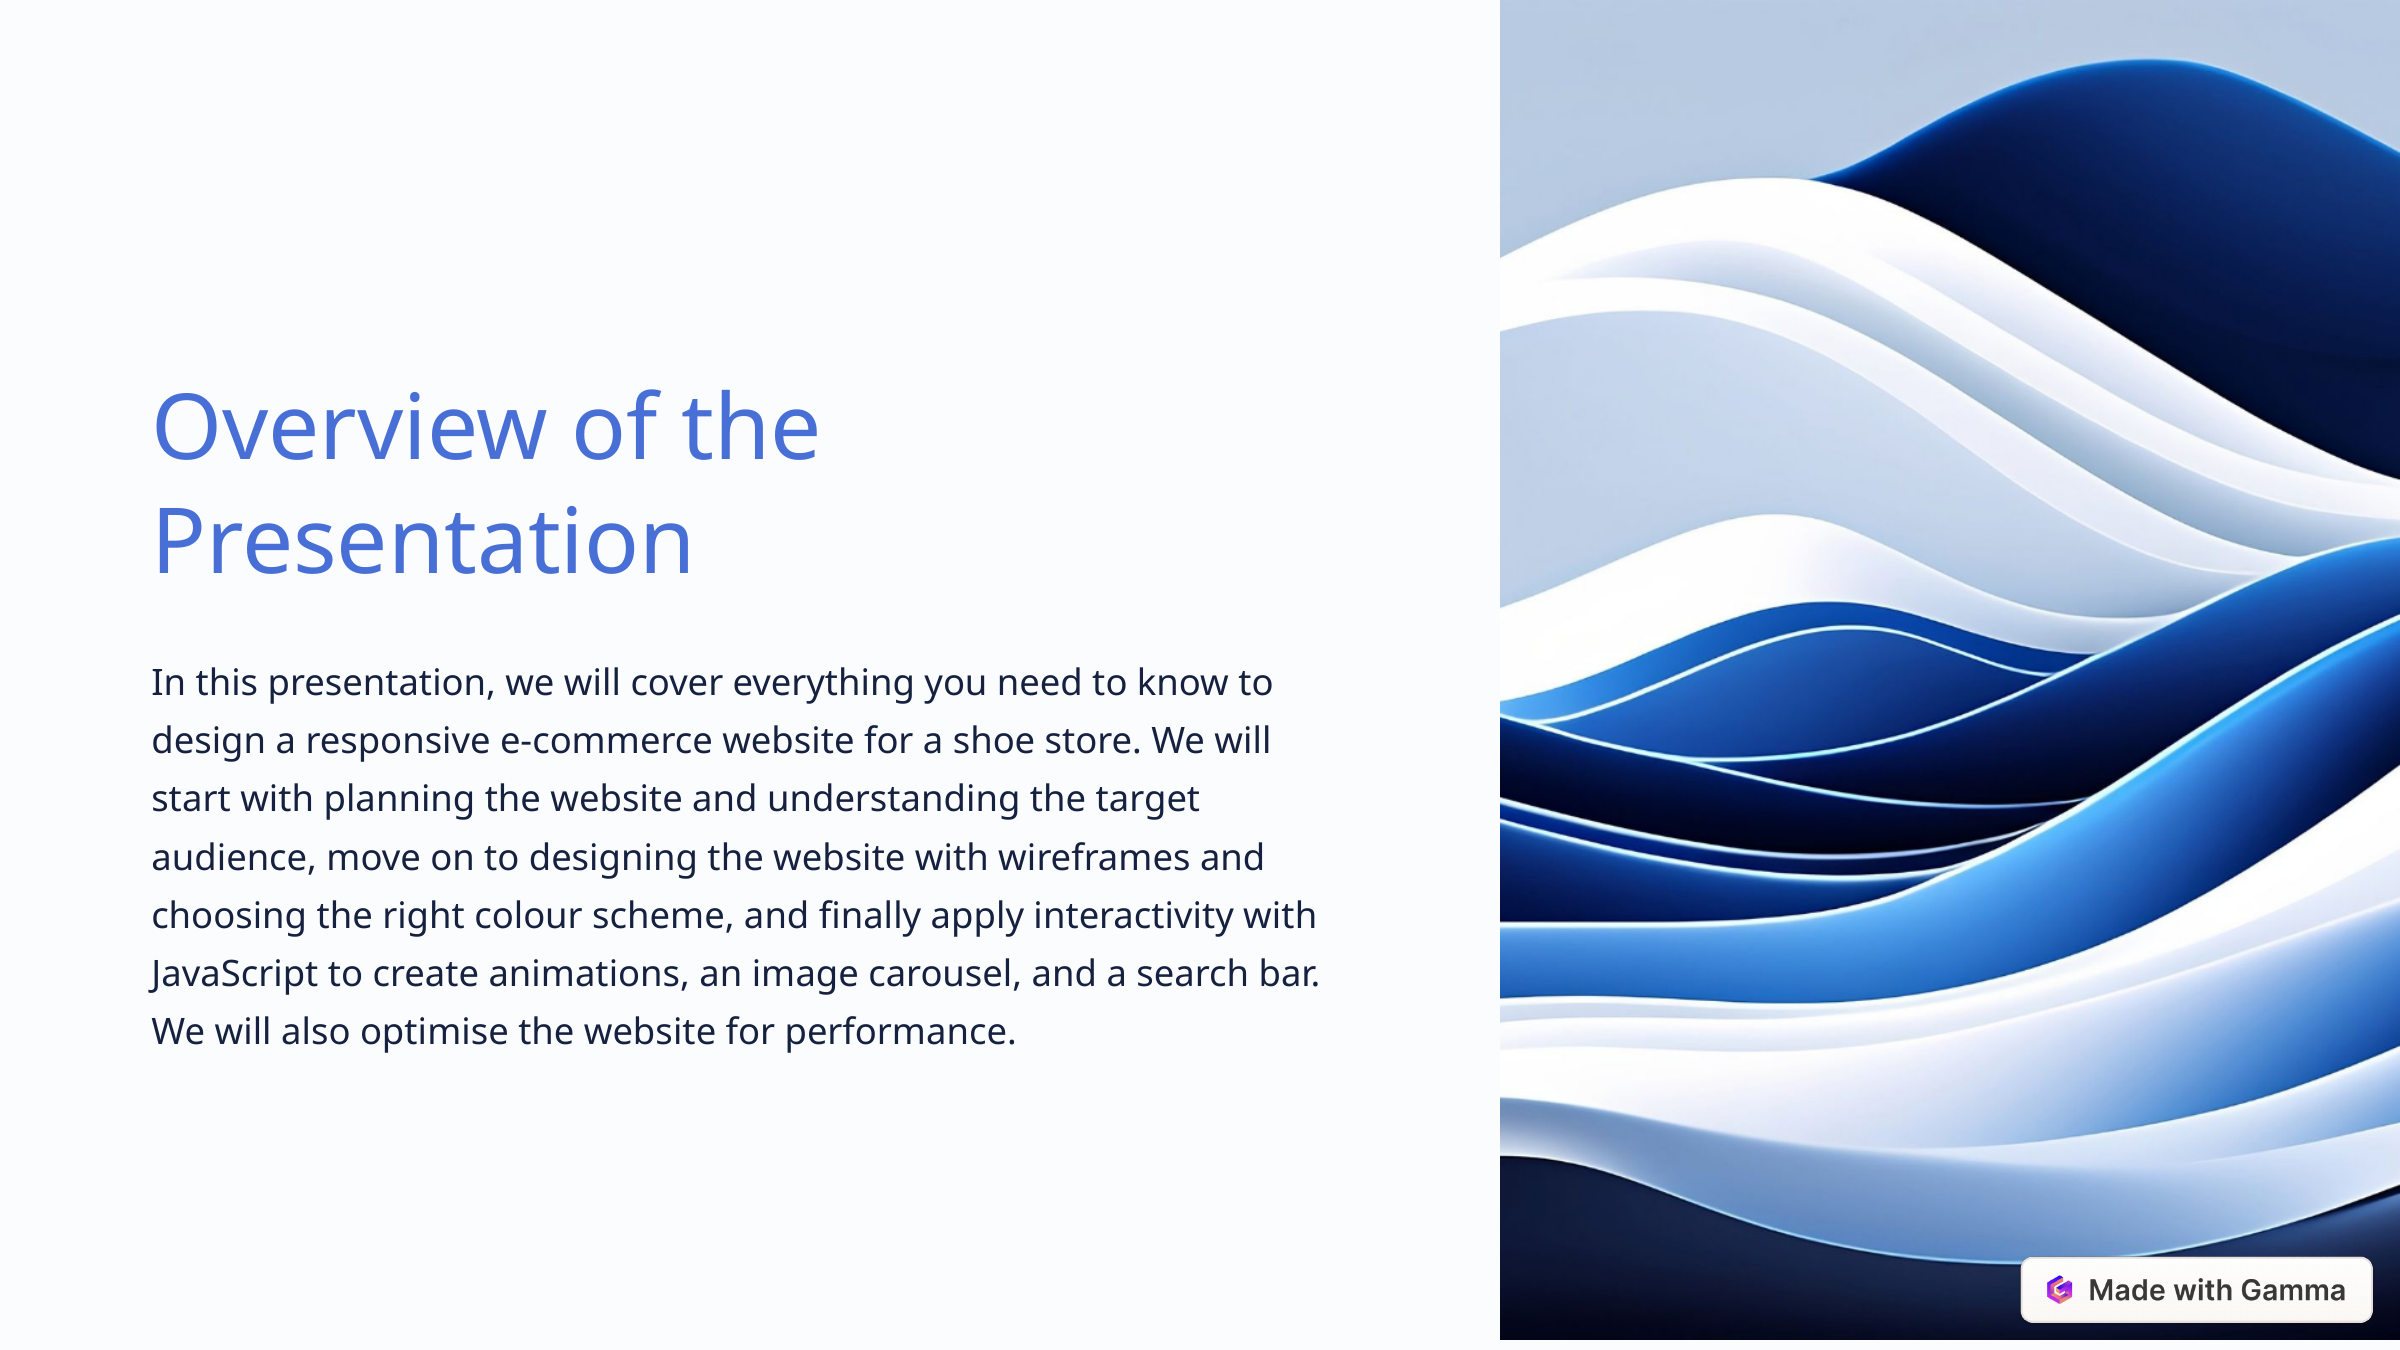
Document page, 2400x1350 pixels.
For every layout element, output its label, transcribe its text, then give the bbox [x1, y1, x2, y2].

picture [1499, 0, 2400, 1340]
text_box Overview of the Presentation [136, 356, 1364, 583]
text_box In this presentation, we will cover everything you need to know to design a responsive e-commerce website for a shoe store. We will start with planning the website and understanding the target audience, move on to designing the website with wireframes and choosing the right colour scheme, and finally apply interactivity with JavaScript to create animations, an image carousel, and a search bar. We will also optimise the website for performance. [136, 636, 1364, 984]
text_box [0, 0, 2400, 1350]
